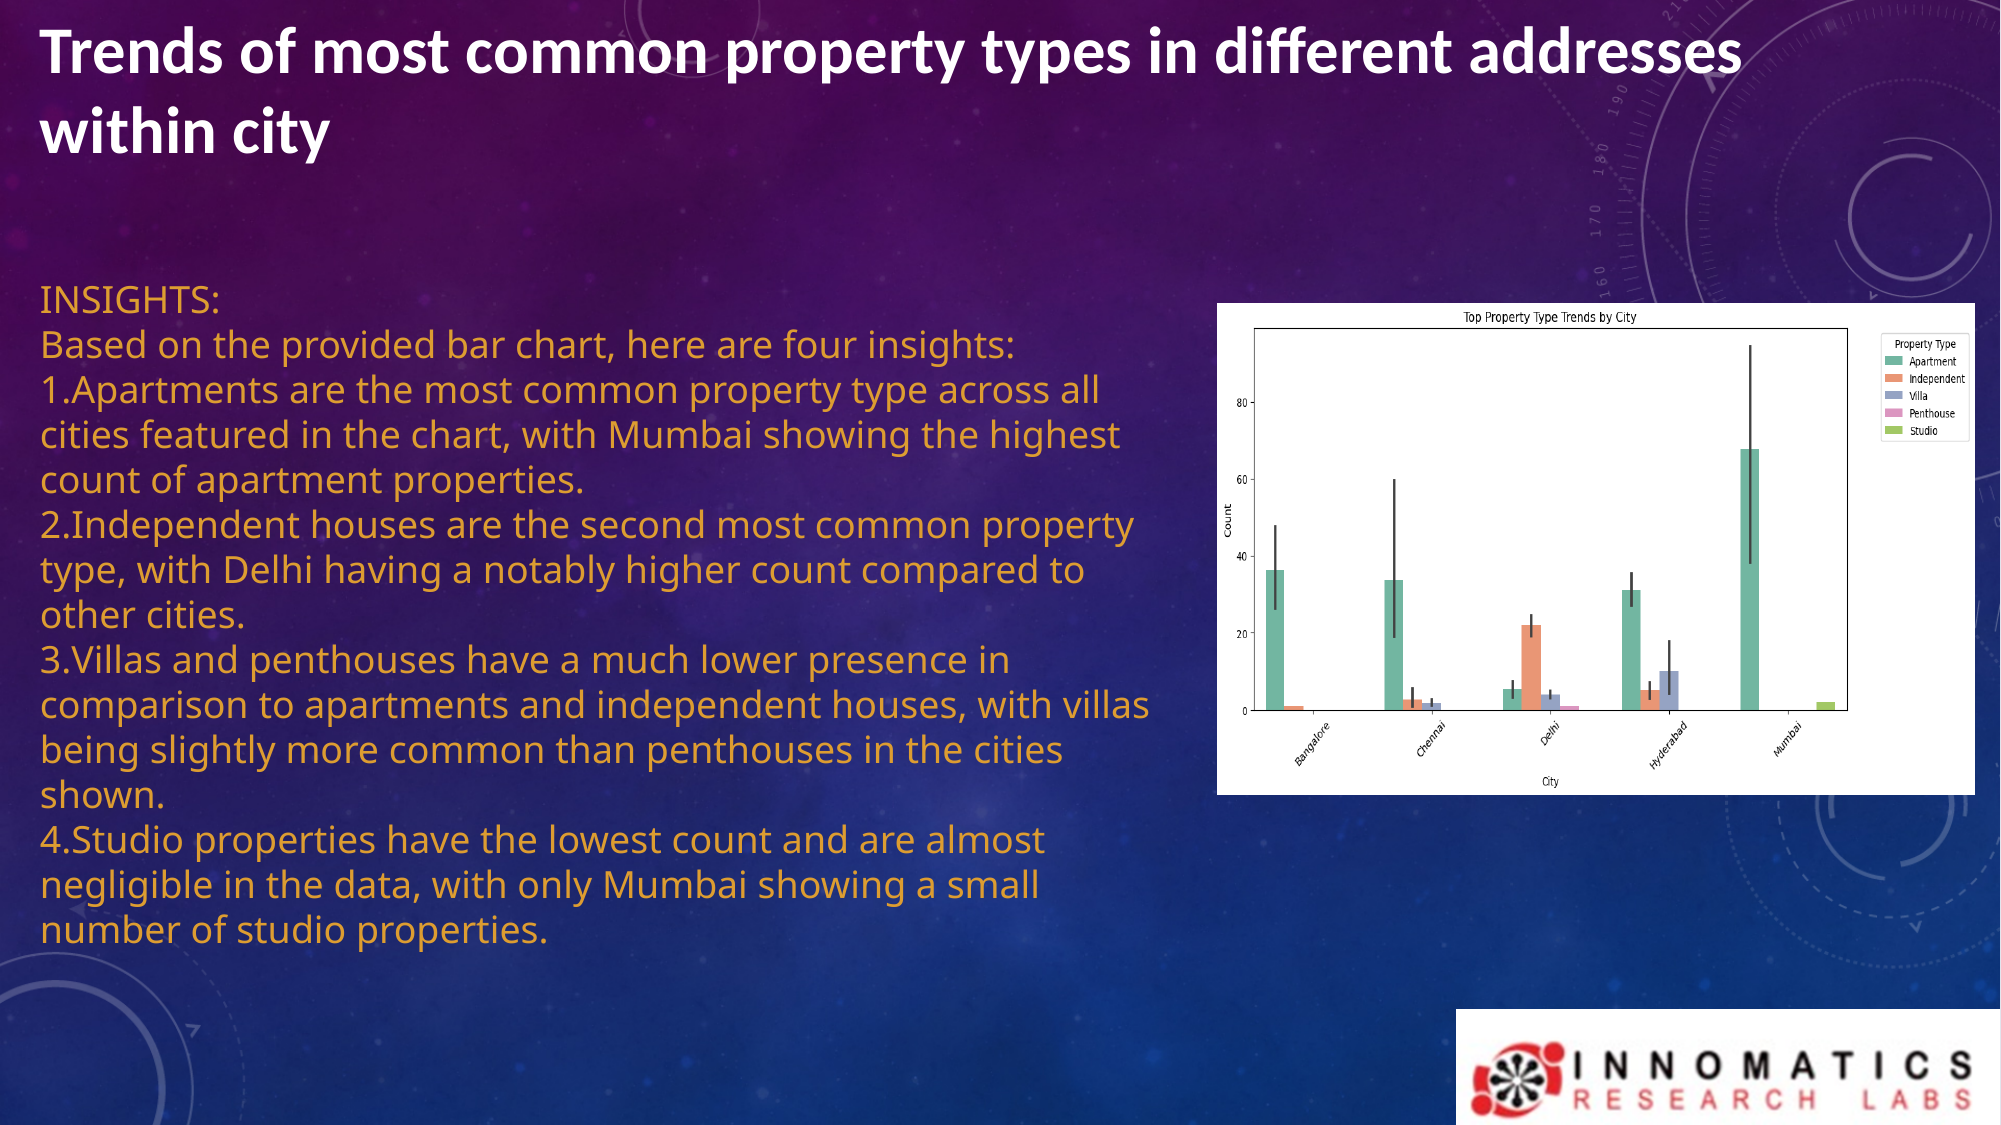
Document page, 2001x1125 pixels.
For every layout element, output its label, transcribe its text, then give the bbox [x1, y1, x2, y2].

text_box INSIGHTS: Based on the provided bar chart, here are four insights: Apartments are the most common property type across all cities featured in the chart, with Mumbai showing the highest count of apartment properties. Independent houses are the second most common property type, with Delhi having a notably higher count compared to other cities. Villas and penthouses have a much lower presence in comparison to apartments and independent houses, with villas being slightly more common than penthouses in the cities shown. Studio properties have the lowest count and are almost negligible in the data, with only Mumbai showing a small number of studio properties. [25, 269, 1190, 959]
text_box Trends of most common property types in different addresses within city [25, 0, 1792, 175]
picture [0, 0, 2001, 1125]
